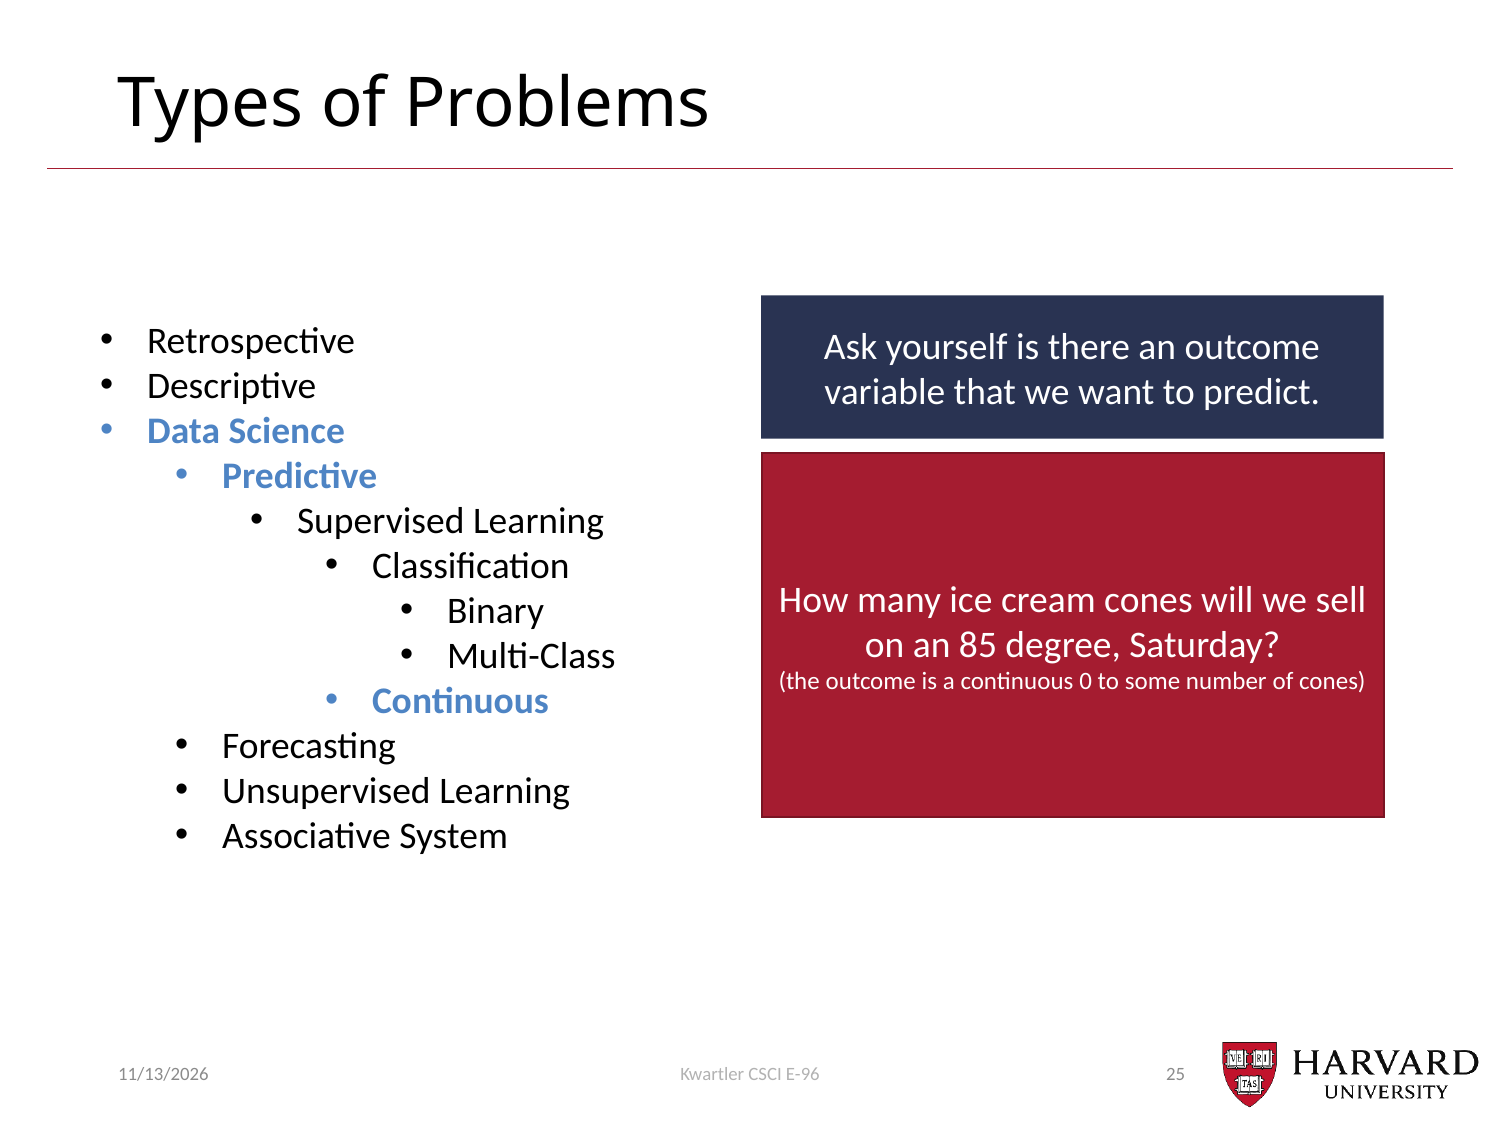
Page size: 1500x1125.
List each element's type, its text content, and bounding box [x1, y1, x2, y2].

picture [1200, 1024, 1500, 1125]
footer Kwartler CSCI E-96 [496, 1042, 1004, 1103]
slide_number 25 [1059, 1042, 1200, 1103]
text_box Ask yourself is there an outcome variable that we want to predict. [760, 294, 1385, 440]
text_box How many ice cream cones will we sell on an 85 degree, Saturday? (the outcome is a continuous 0 to some number of cones) [761, 452, 1385, 818]
title Types of Problems [103, 59, 1397, 157]
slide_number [103, 1042, 441, 1103]
text_box Retrospective Descriptive Data Science Predictive Supervised Learning Classification Binary Multi-Class Continuous Forecasting Unsupervised Learning Associative System [85, 308, 631, 909]
